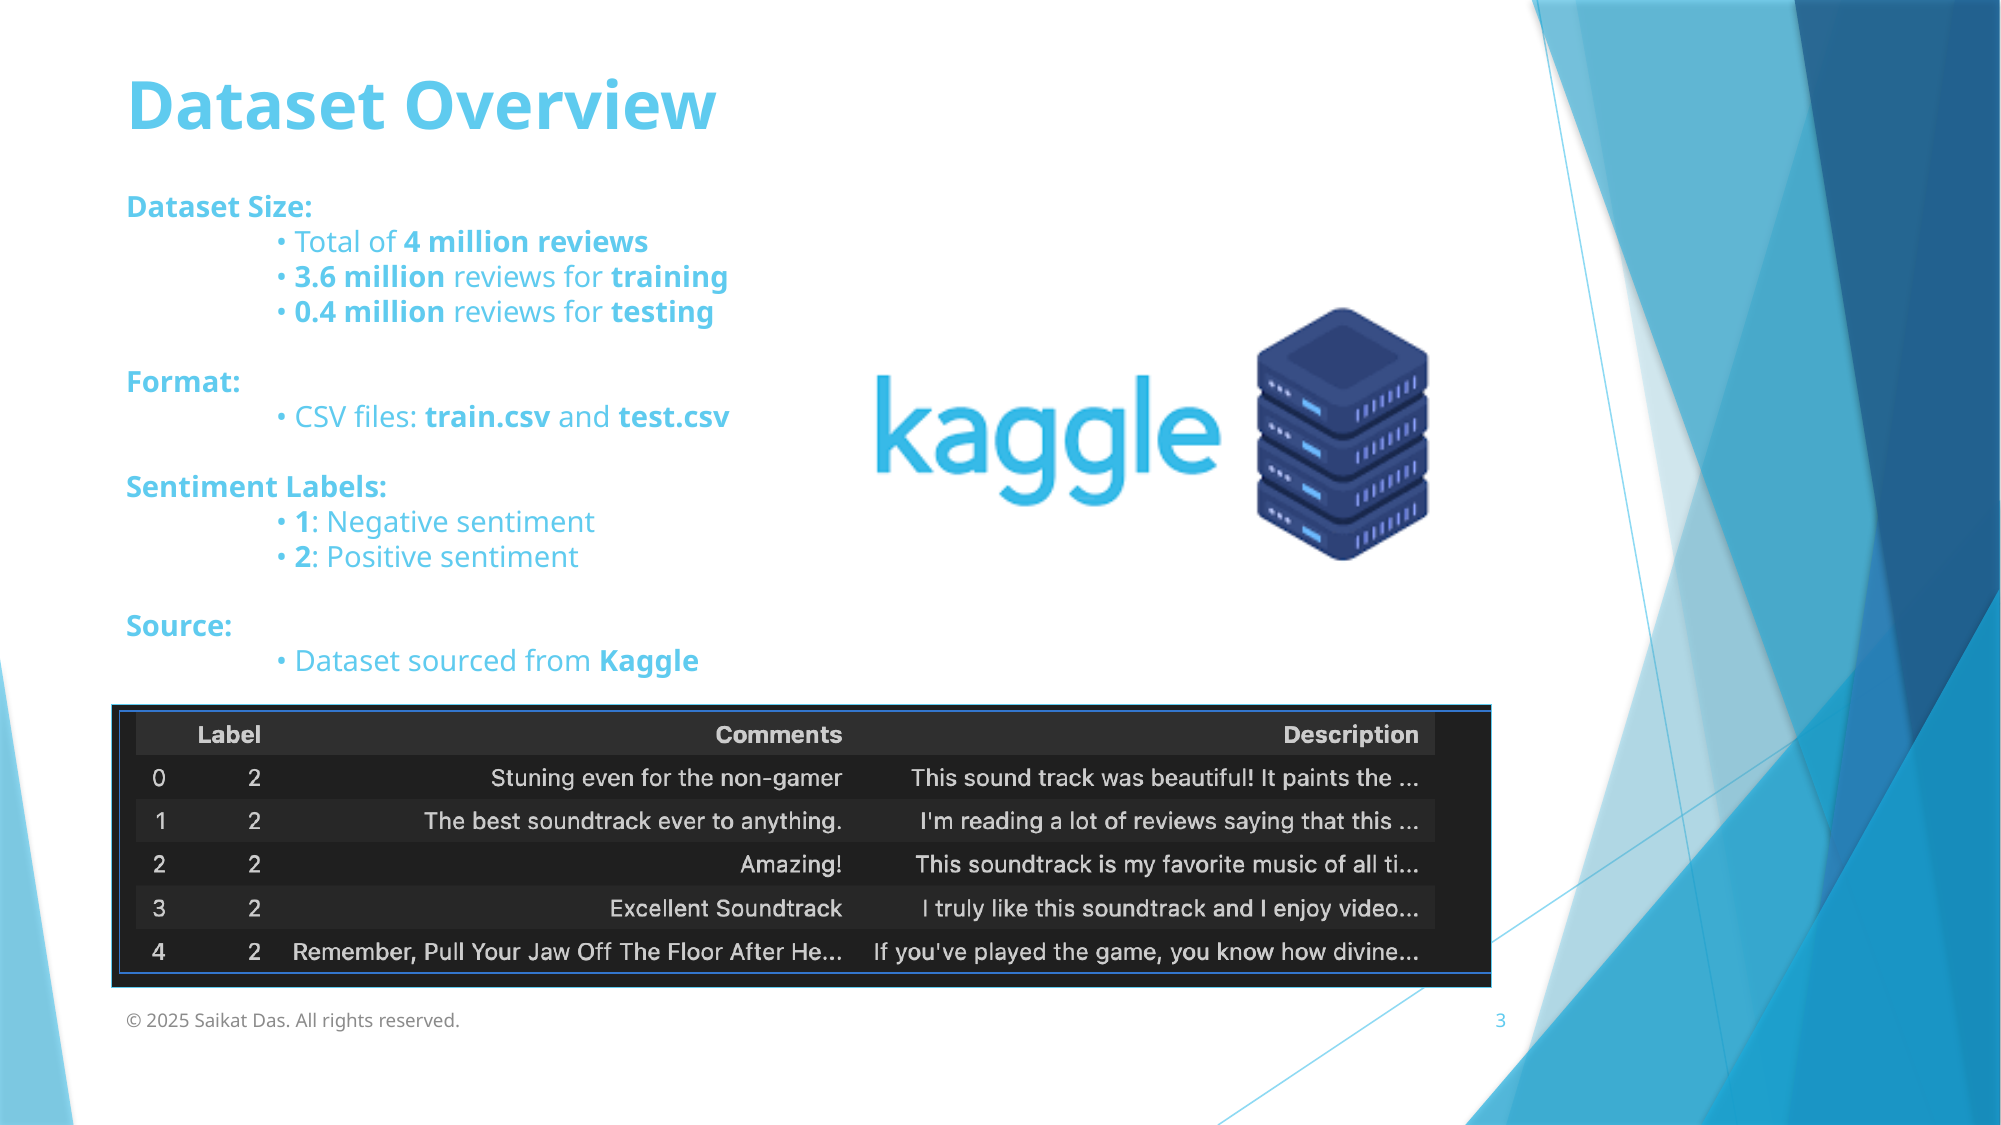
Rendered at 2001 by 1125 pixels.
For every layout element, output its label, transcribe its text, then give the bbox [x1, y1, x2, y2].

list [110, 703, 1493, 988]
picture [844, 235, 1466, 650]
footer ©️ 2025 Saikat Das. All rights reserved. [111, 996, 1145, 1051]
title Dataset Overview [111, 55, 1594, 181]
text_box Dataset Size: • Total of 4 million reviews • 3.6 million reviews for training • 0.4 million reviews for testing Format: • CSV files: train.csv and test.csv Sentiment Labels: • 1: Negative sentiment • 2: Positive sentiment Source: • Dataset sourced from Kaggle [111, 180, 1522, 256]
slide_number 3 [1409, 991, 1522, 1051]
